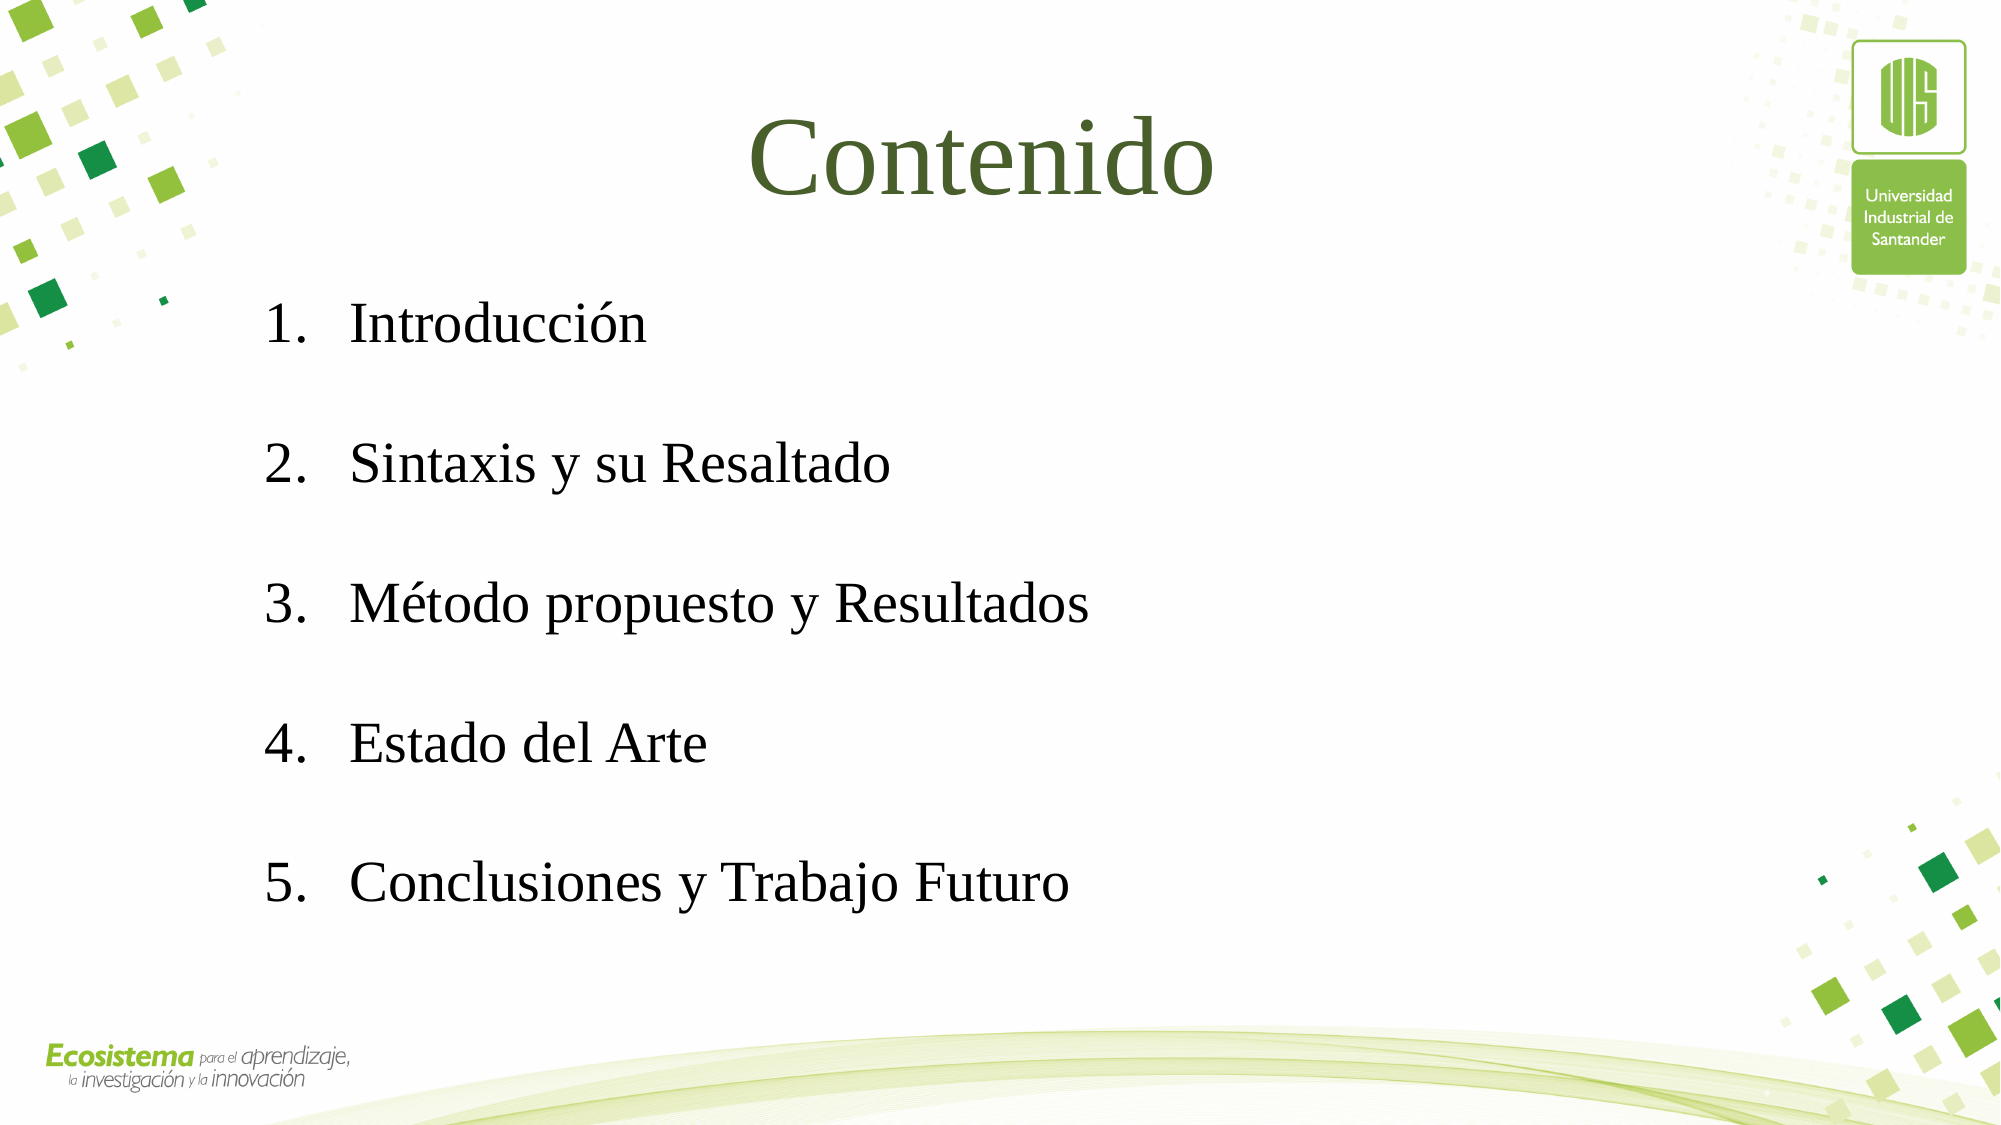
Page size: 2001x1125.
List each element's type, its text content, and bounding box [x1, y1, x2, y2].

title Contenido [249, 80, 1715, 227]
picture [0, 0, 2001, 1125]
text_box Introducción Sintaxis y su Resaltado Método propuesto y Resultados Estado del Arte Conclusiones y Trabajo Futuro [249, 206, 1596, 992]
